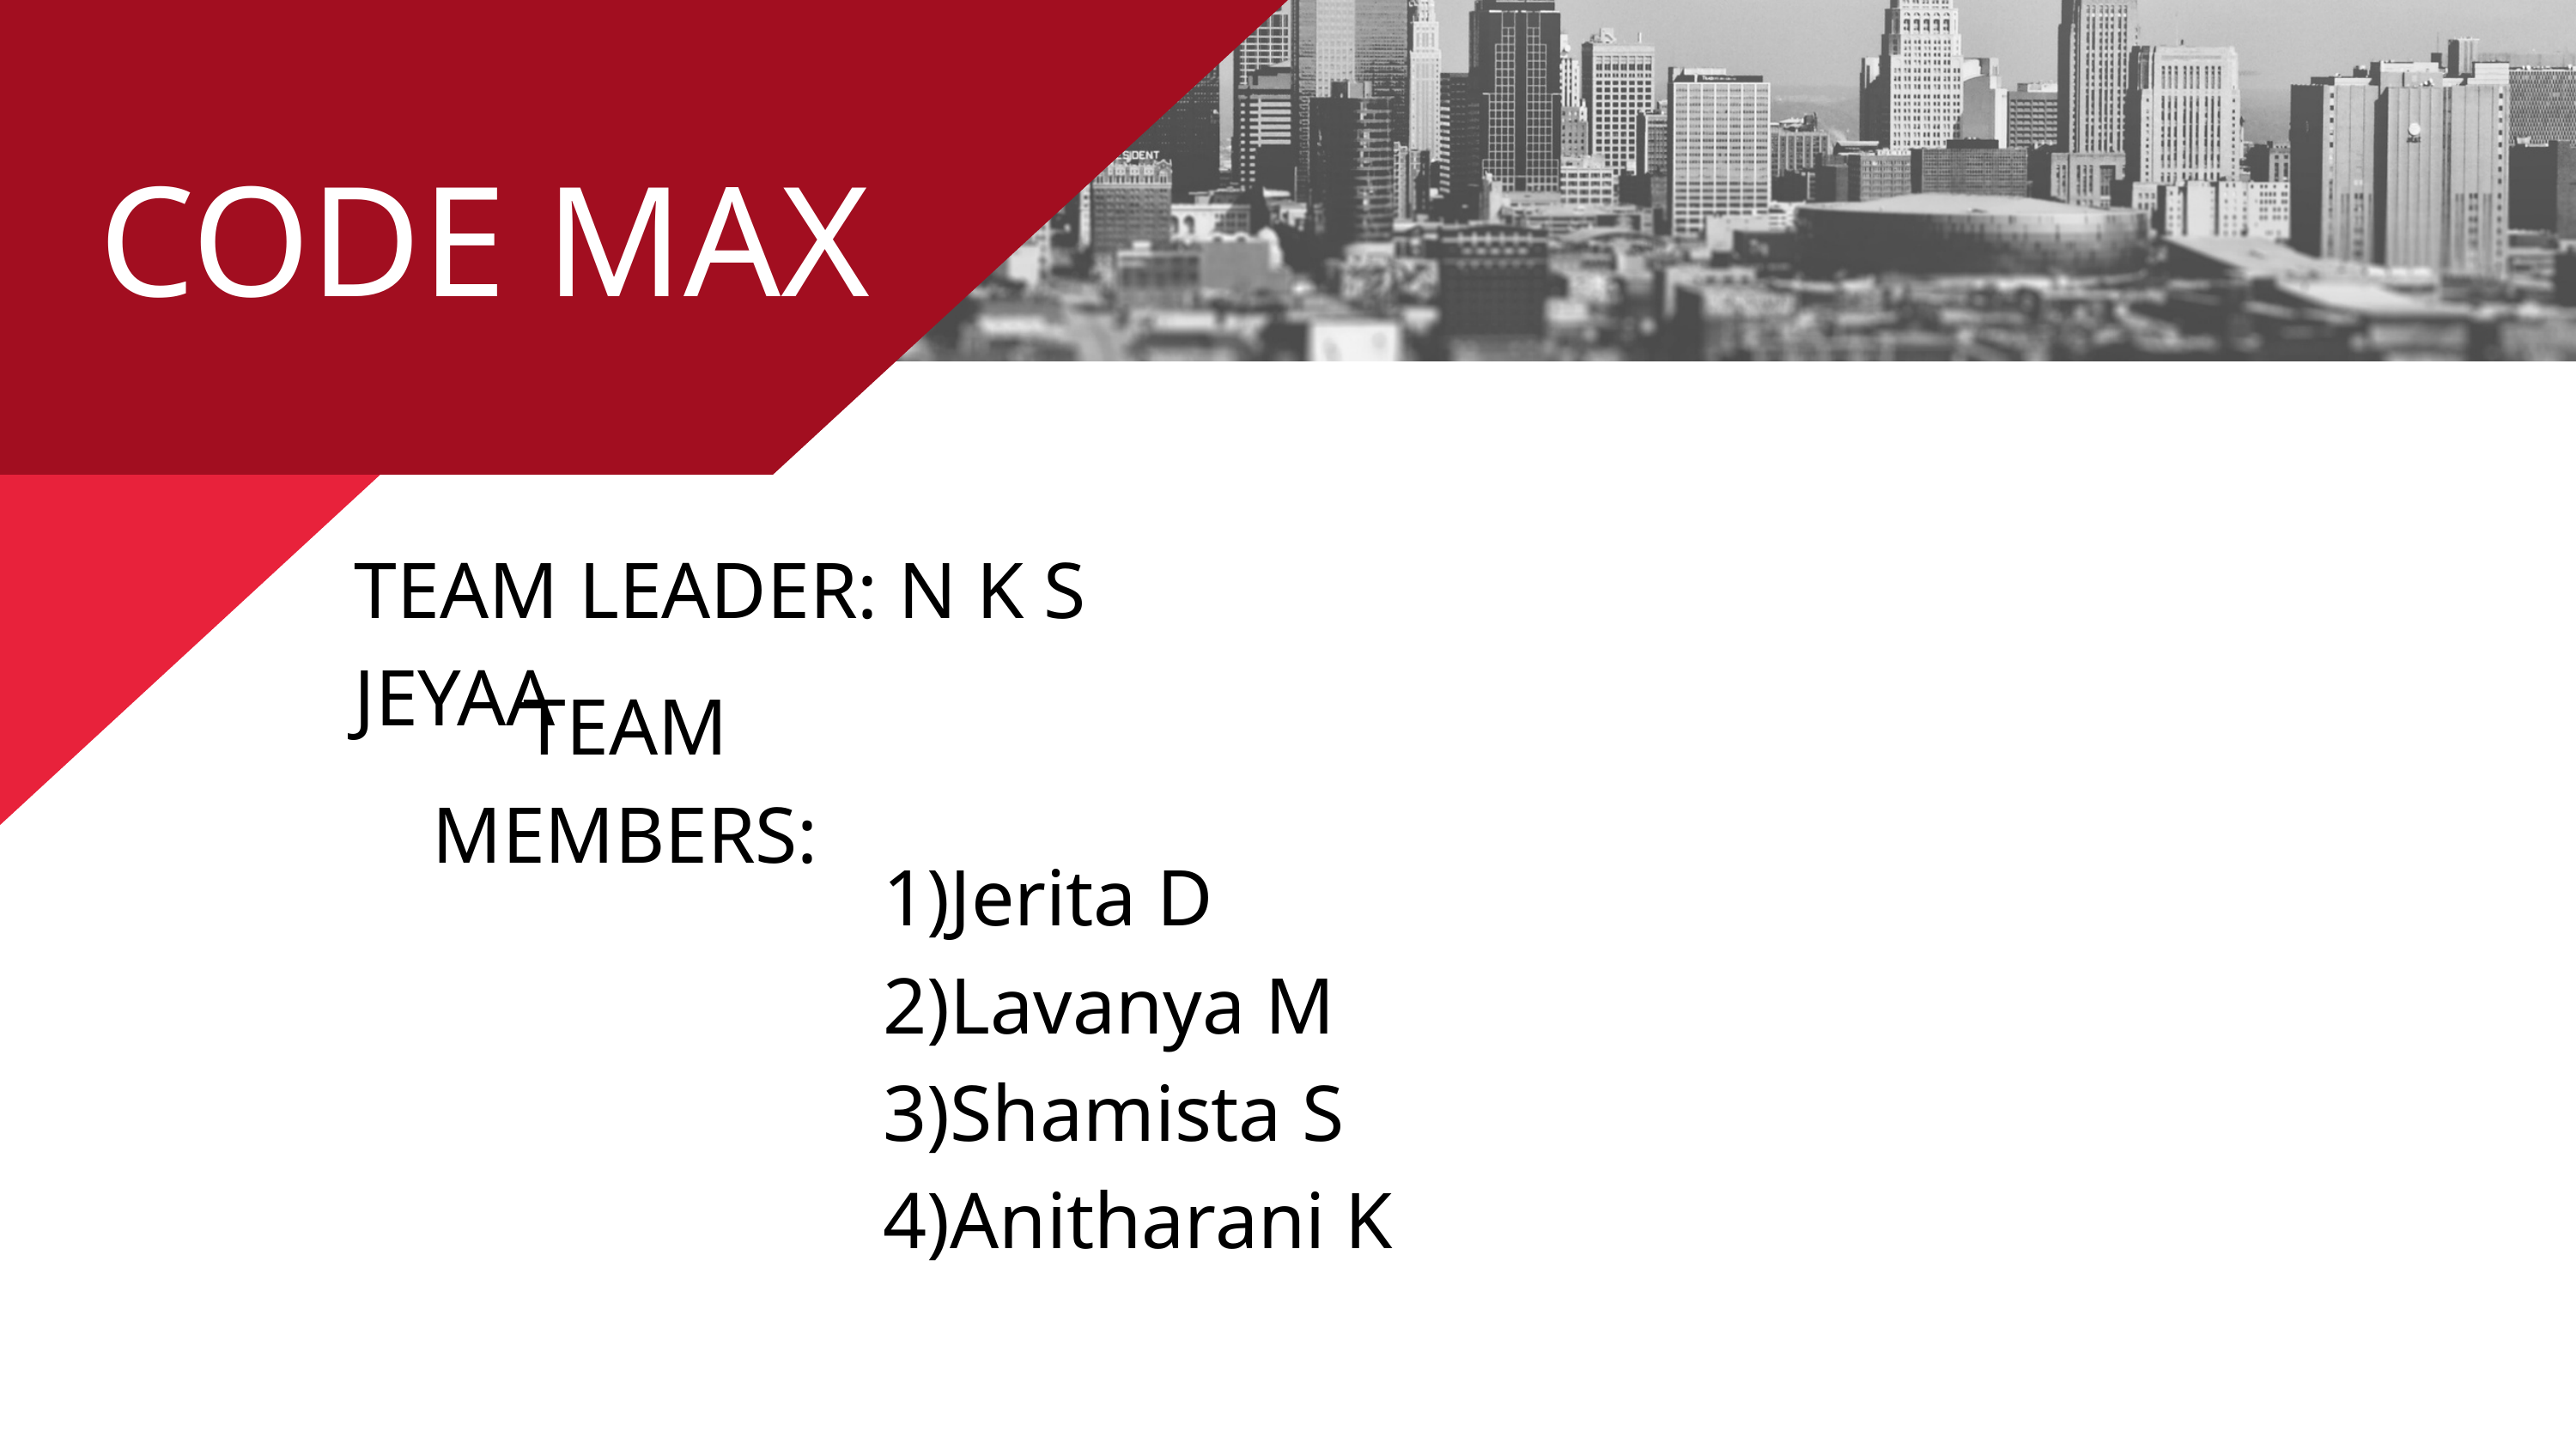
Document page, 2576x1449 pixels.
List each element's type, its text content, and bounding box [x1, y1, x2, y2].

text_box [0, 0, 1289, 476]
text_box TEAM LEADER: N K S JEYAA [538, 525, 1288, 742]
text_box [0, 484, 532, 826]
text_box 1)Jerita D 2)Lavanya M 3)Shamista S 4)Anitharani K [883, 834, 1559, 1264]
text_box TEAM MEMBERS: [368, 663, 884, 878]
text_box [1291, 0, 2576, 362]
